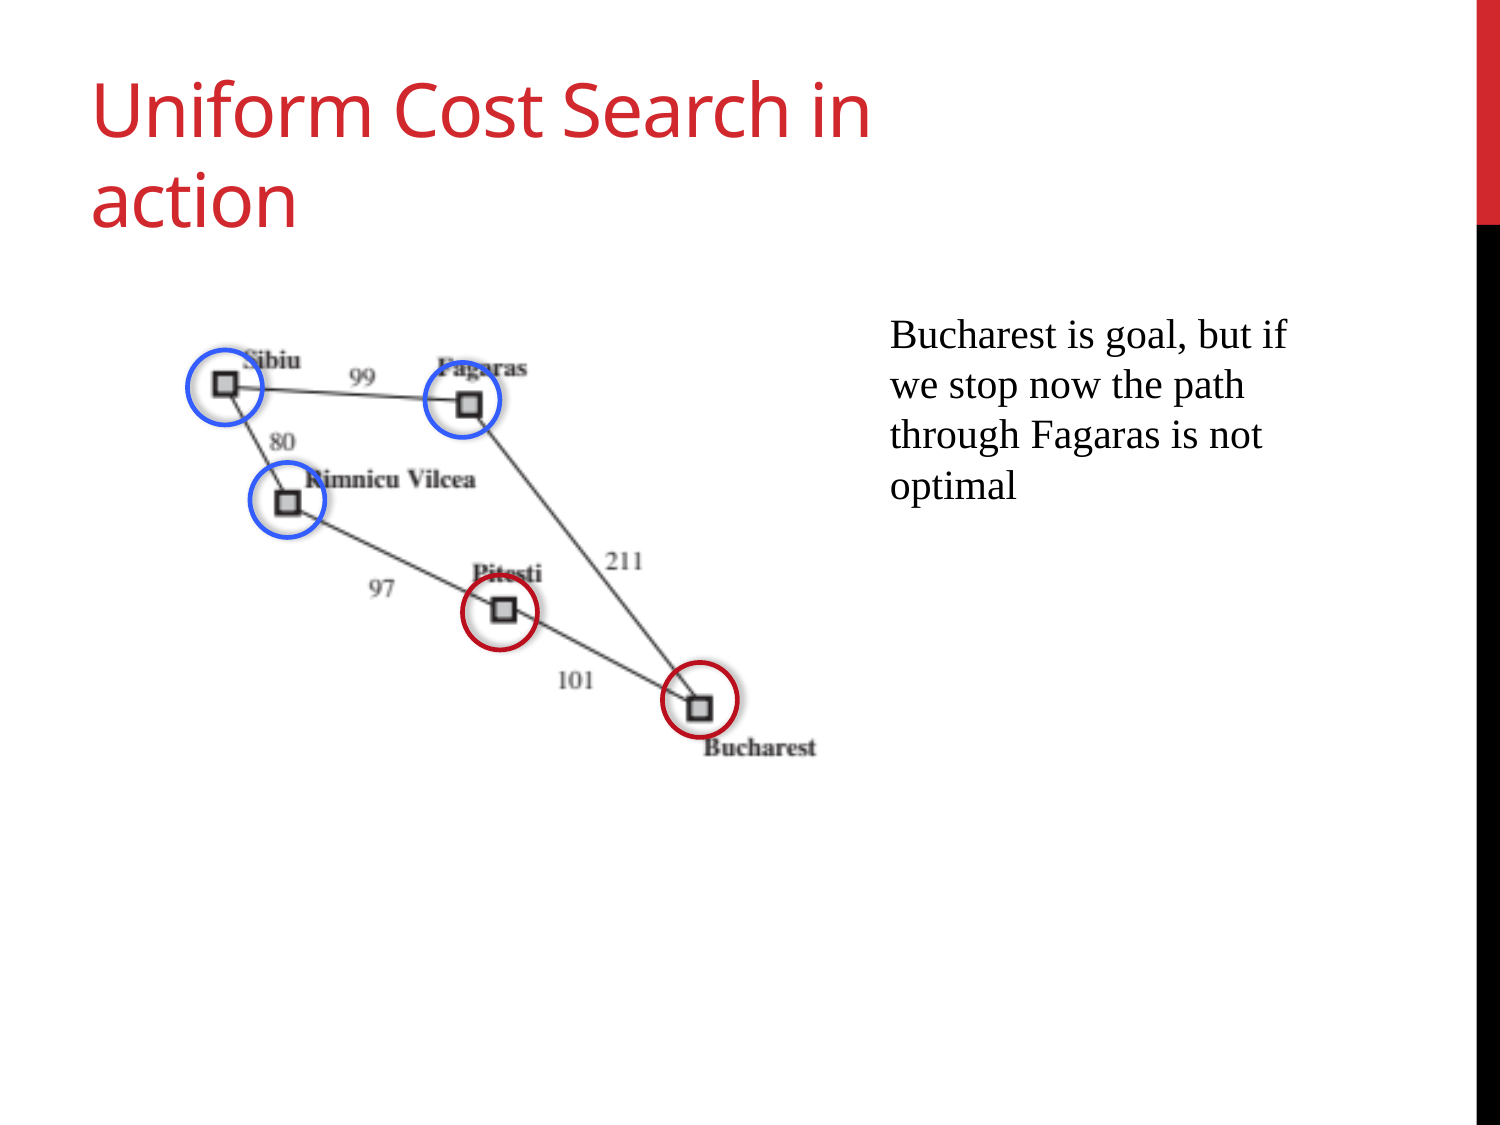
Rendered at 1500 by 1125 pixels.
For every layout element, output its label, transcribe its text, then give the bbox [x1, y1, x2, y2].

picture [149, 336, 903, 765]
text_box Bucharest is goal, but if we stop now the path through Fagaras is not optimal [875, 299, 1350, 515]
title Uniform Cost Search in action [75, 25, 1025, 250]
